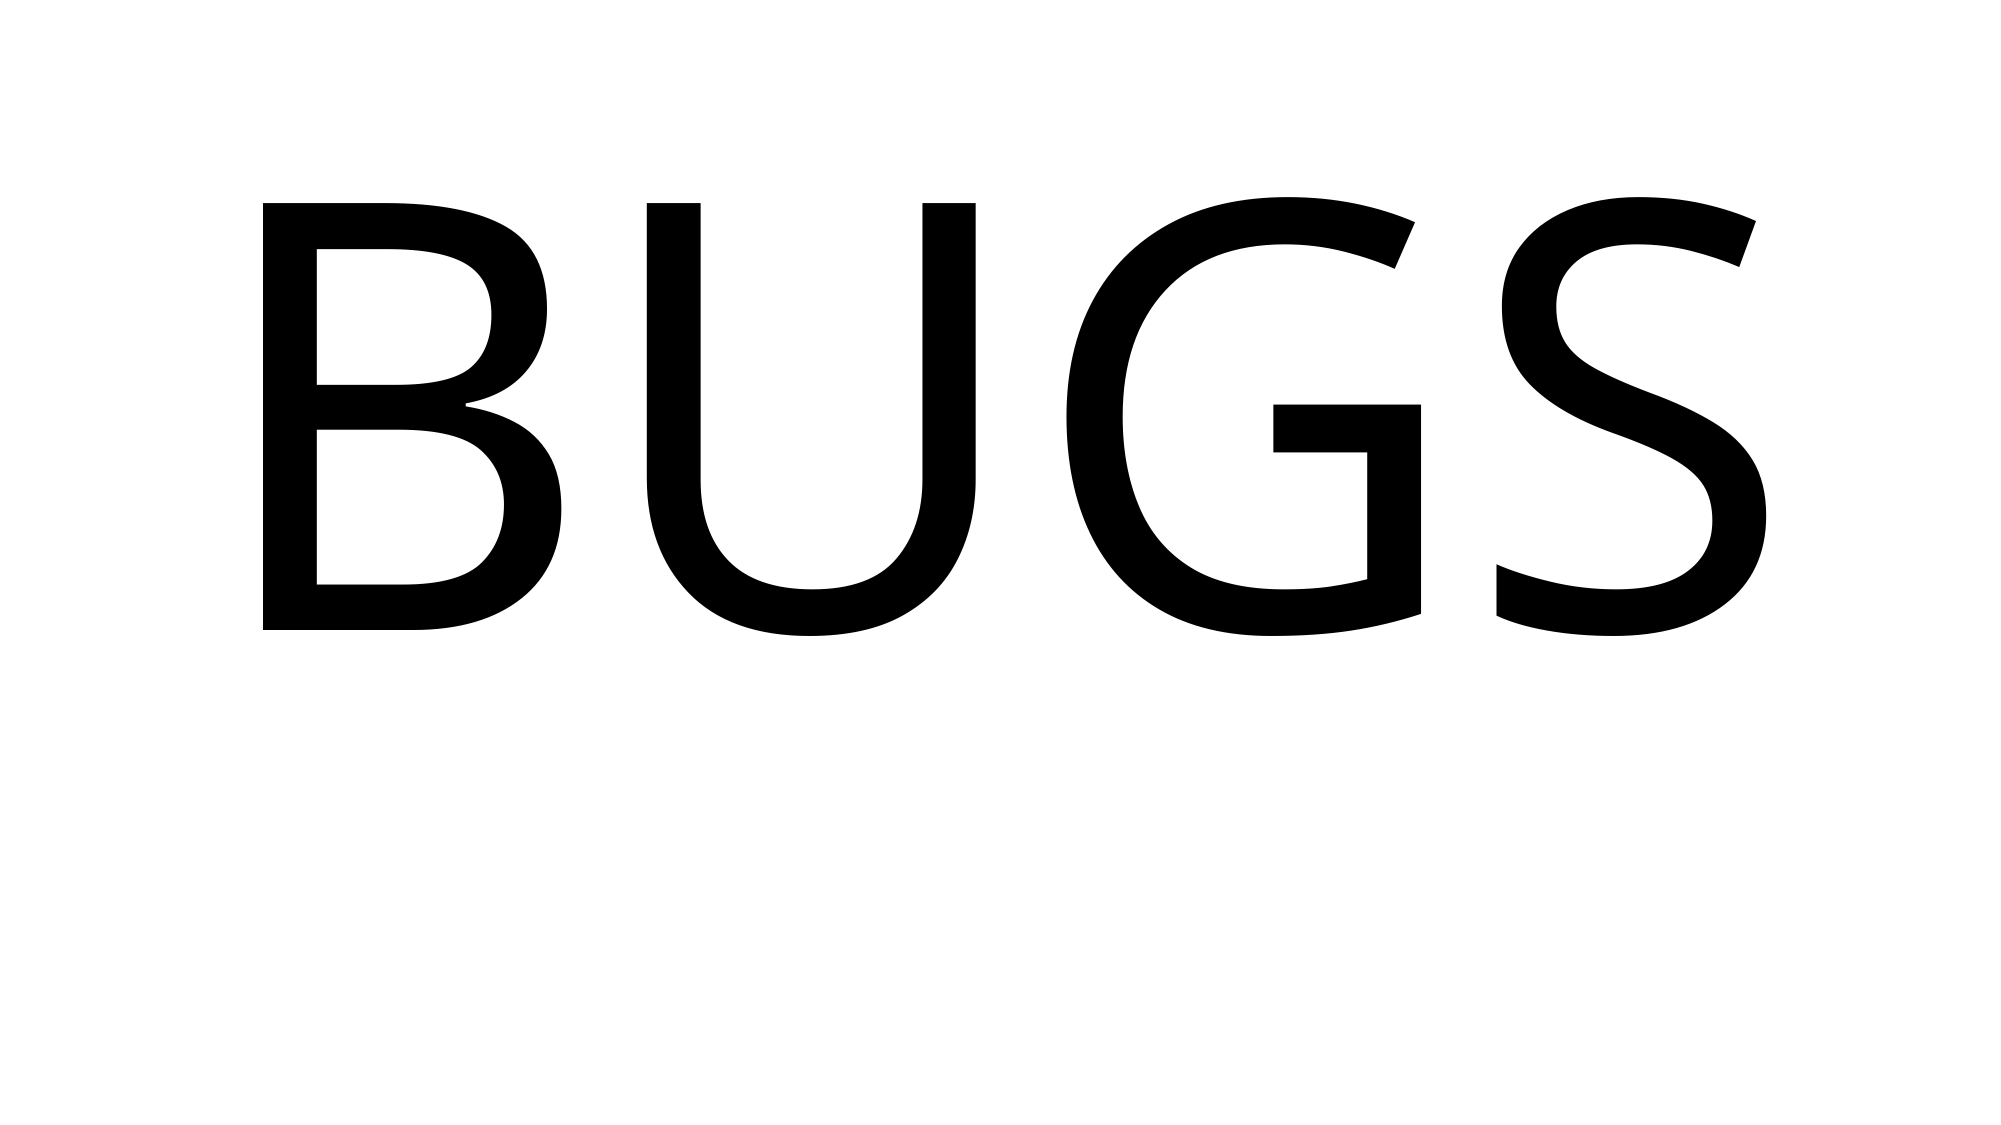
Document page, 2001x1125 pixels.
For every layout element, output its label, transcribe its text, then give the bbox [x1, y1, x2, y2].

title BUGS [137, 59, 1863, 814]
